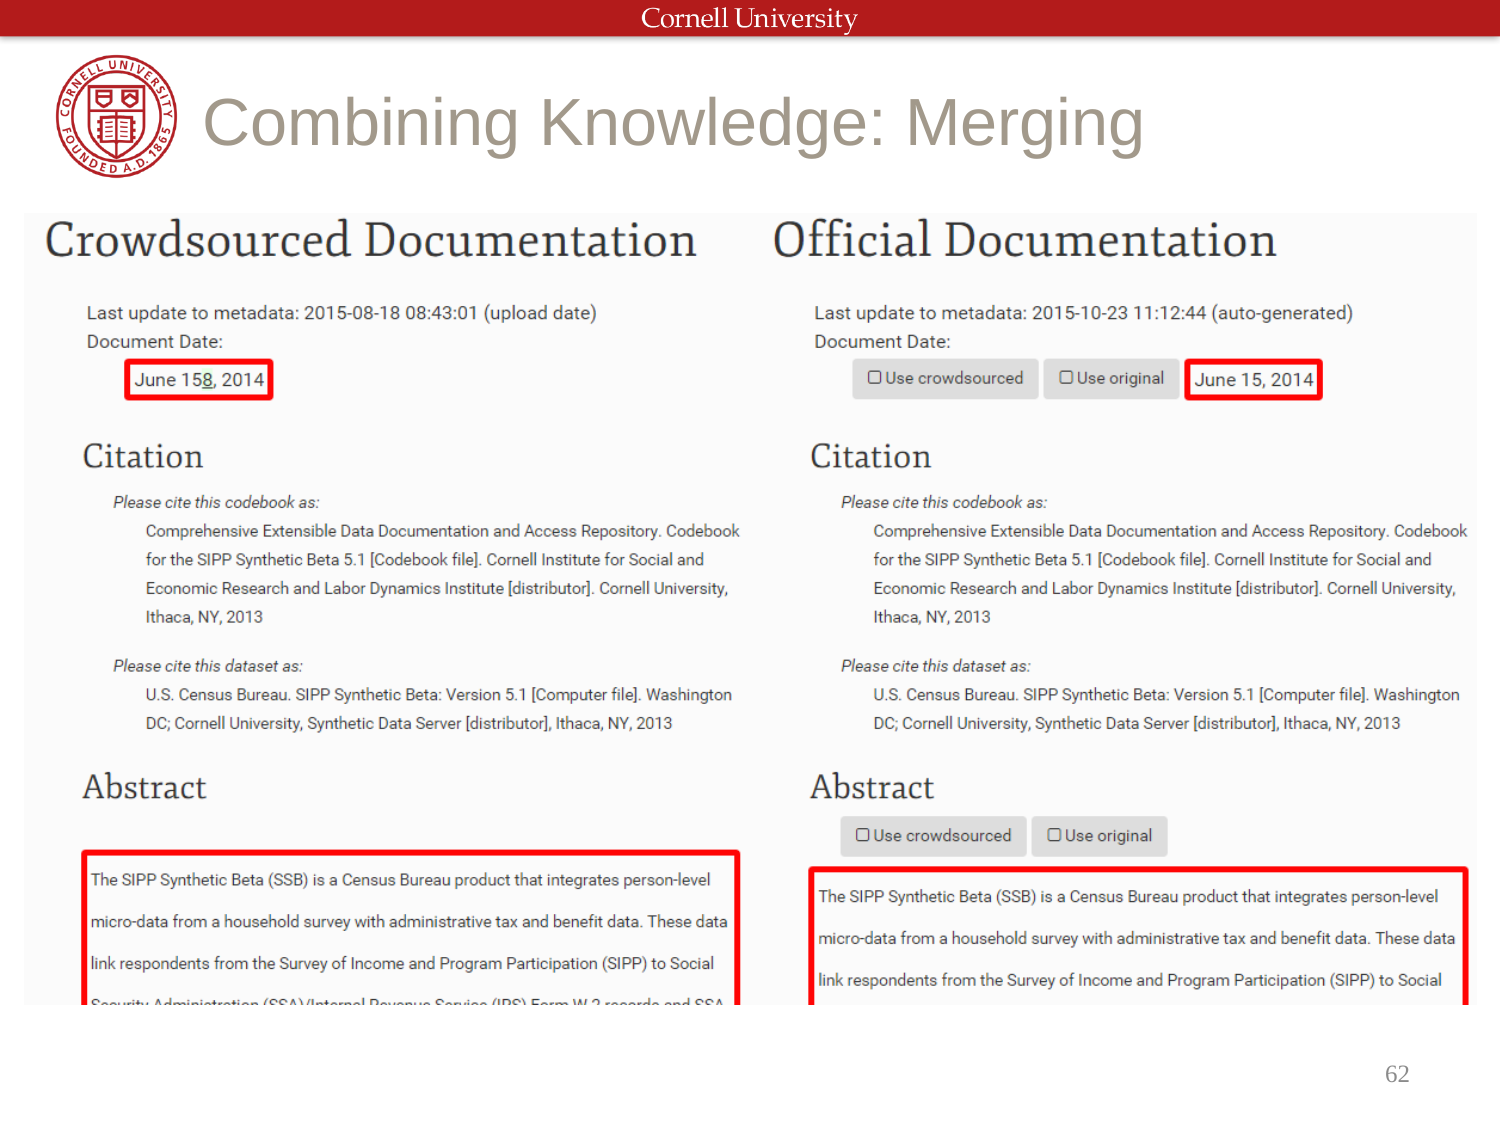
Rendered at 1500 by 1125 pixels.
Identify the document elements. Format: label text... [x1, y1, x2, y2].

picture [24, 213, 1477, 1005]
title Combining Knowledge: Merging [187, 62, 1500, 175]
picture [50, 50, 195, 183]
slide_number 62 [1074, 1042, 1425, 1103]
picture [635, 0, 858, 60]
